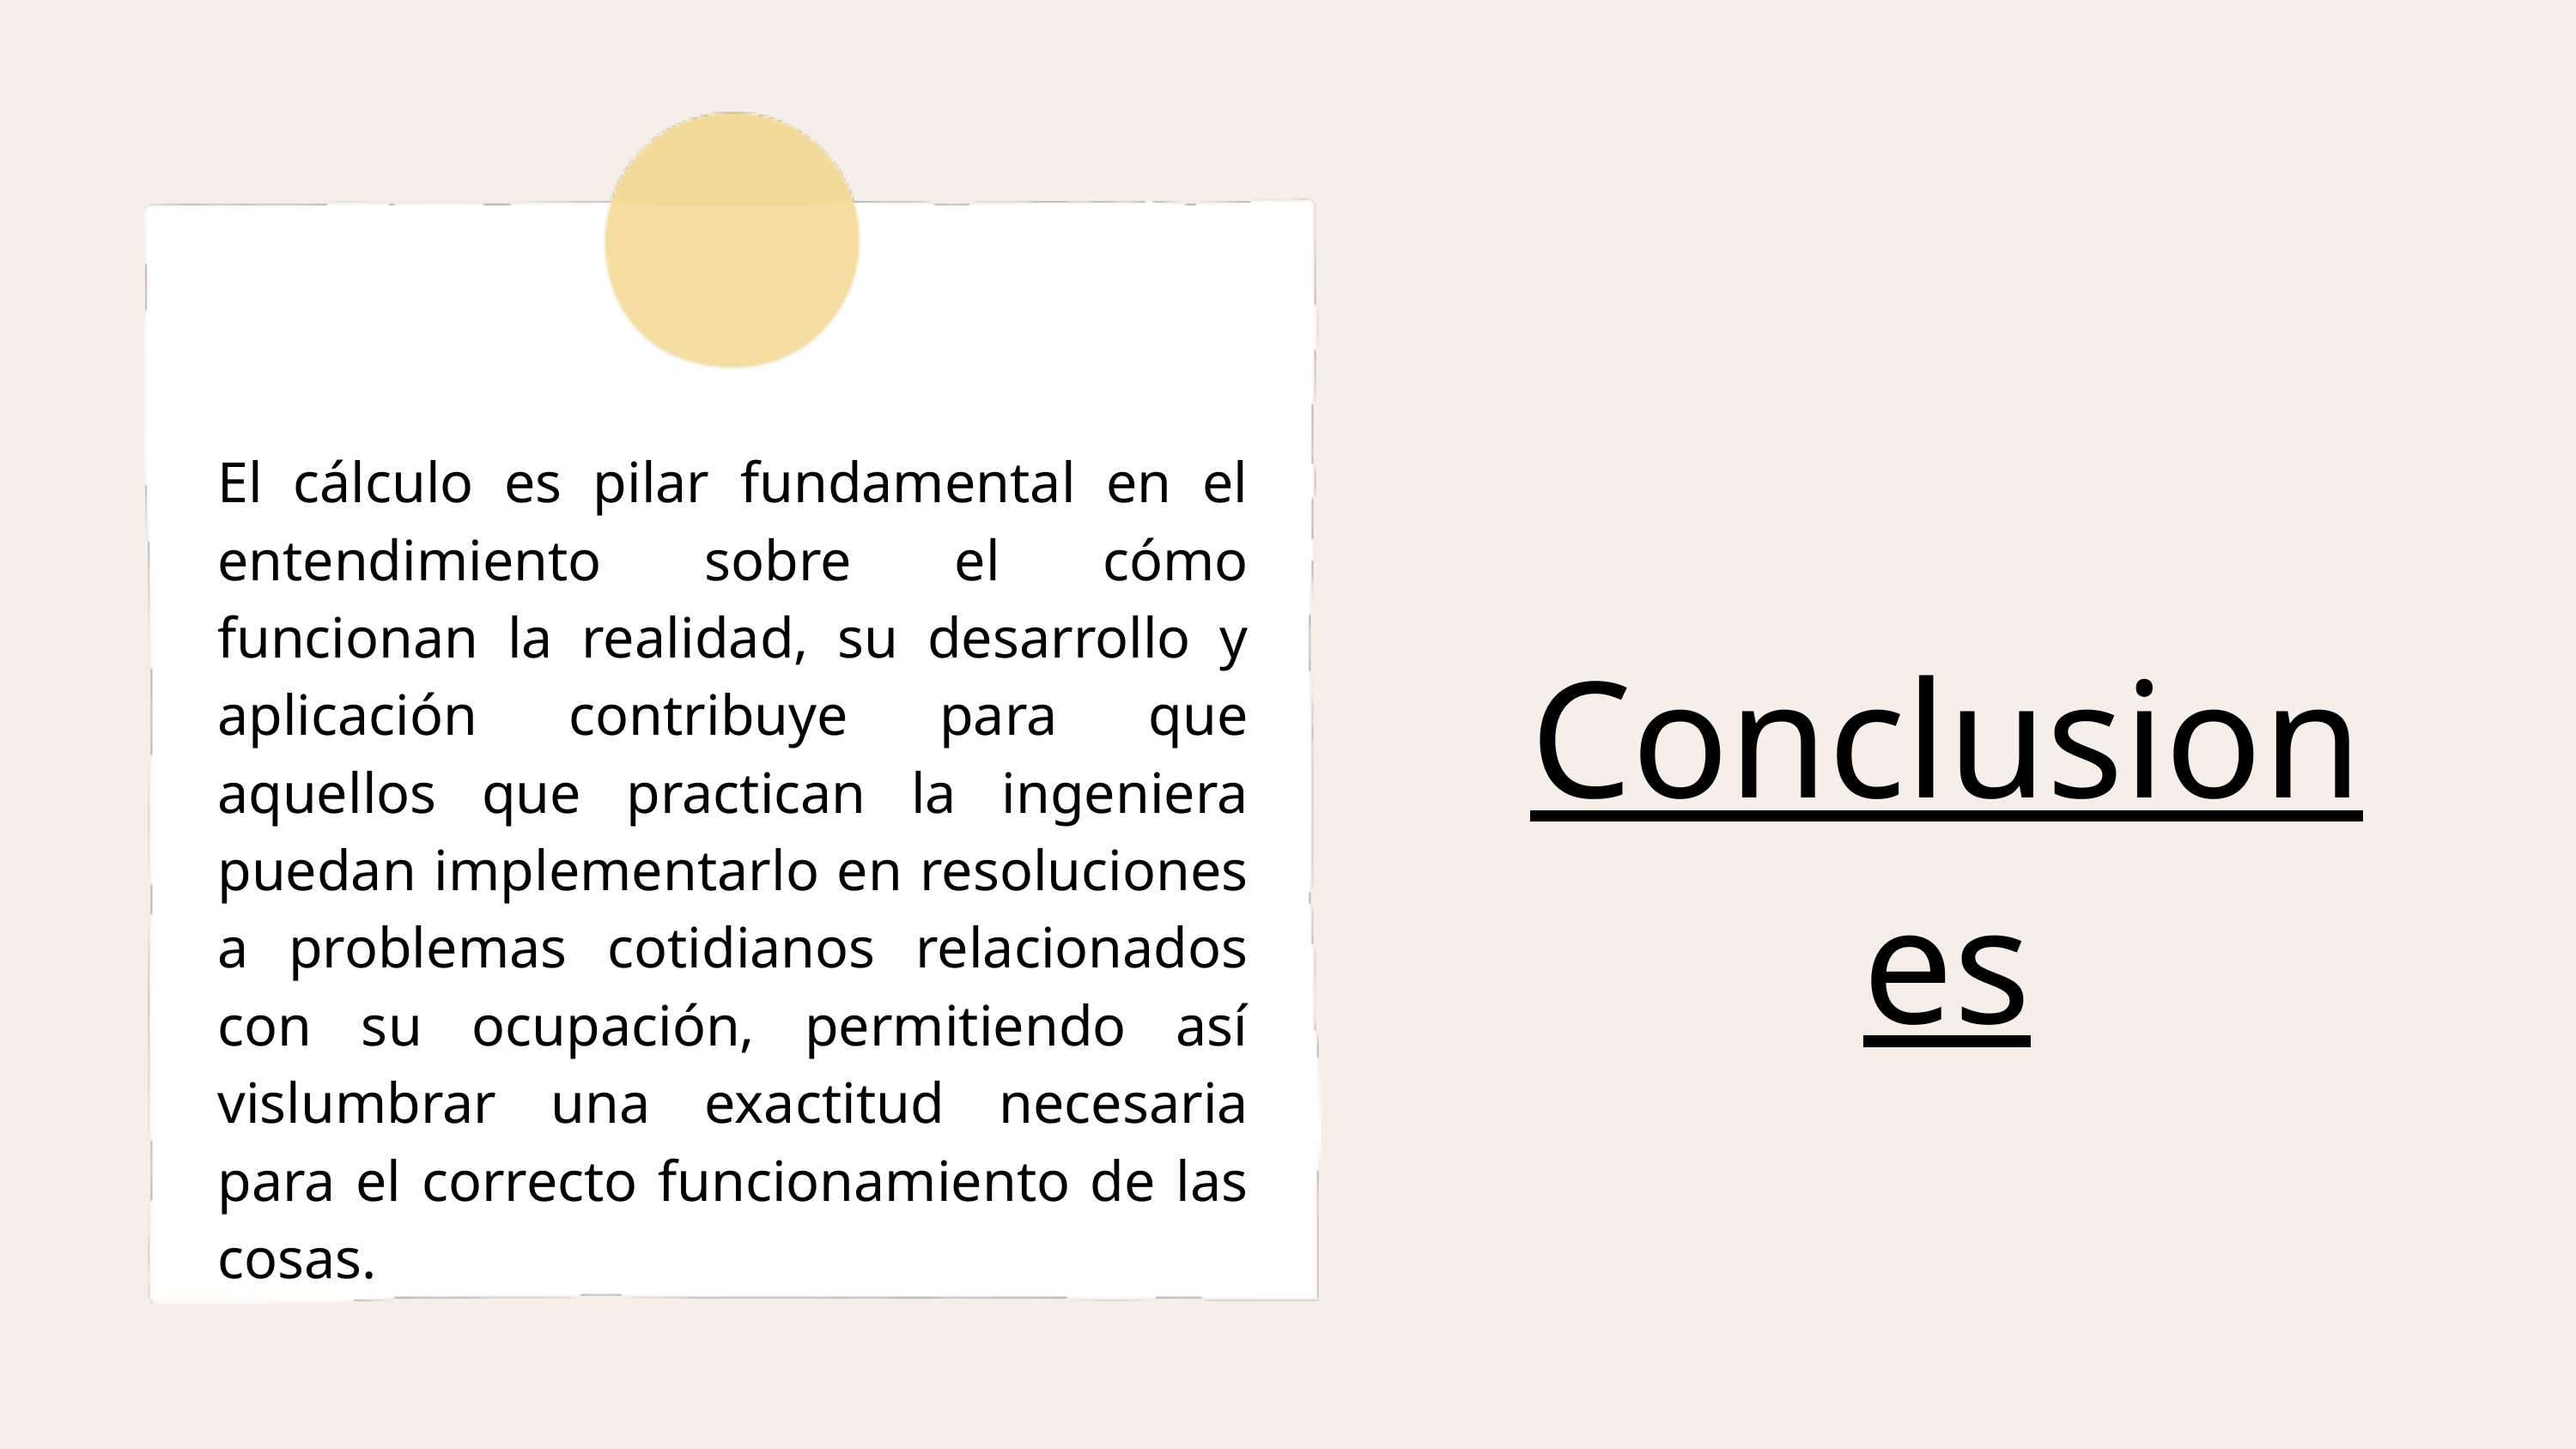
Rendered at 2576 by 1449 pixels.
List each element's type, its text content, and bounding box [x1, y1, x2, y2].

text_box Conclusiones [1486, 604, 2407, 1056]
picture [144, 105, 1322, 1304]
